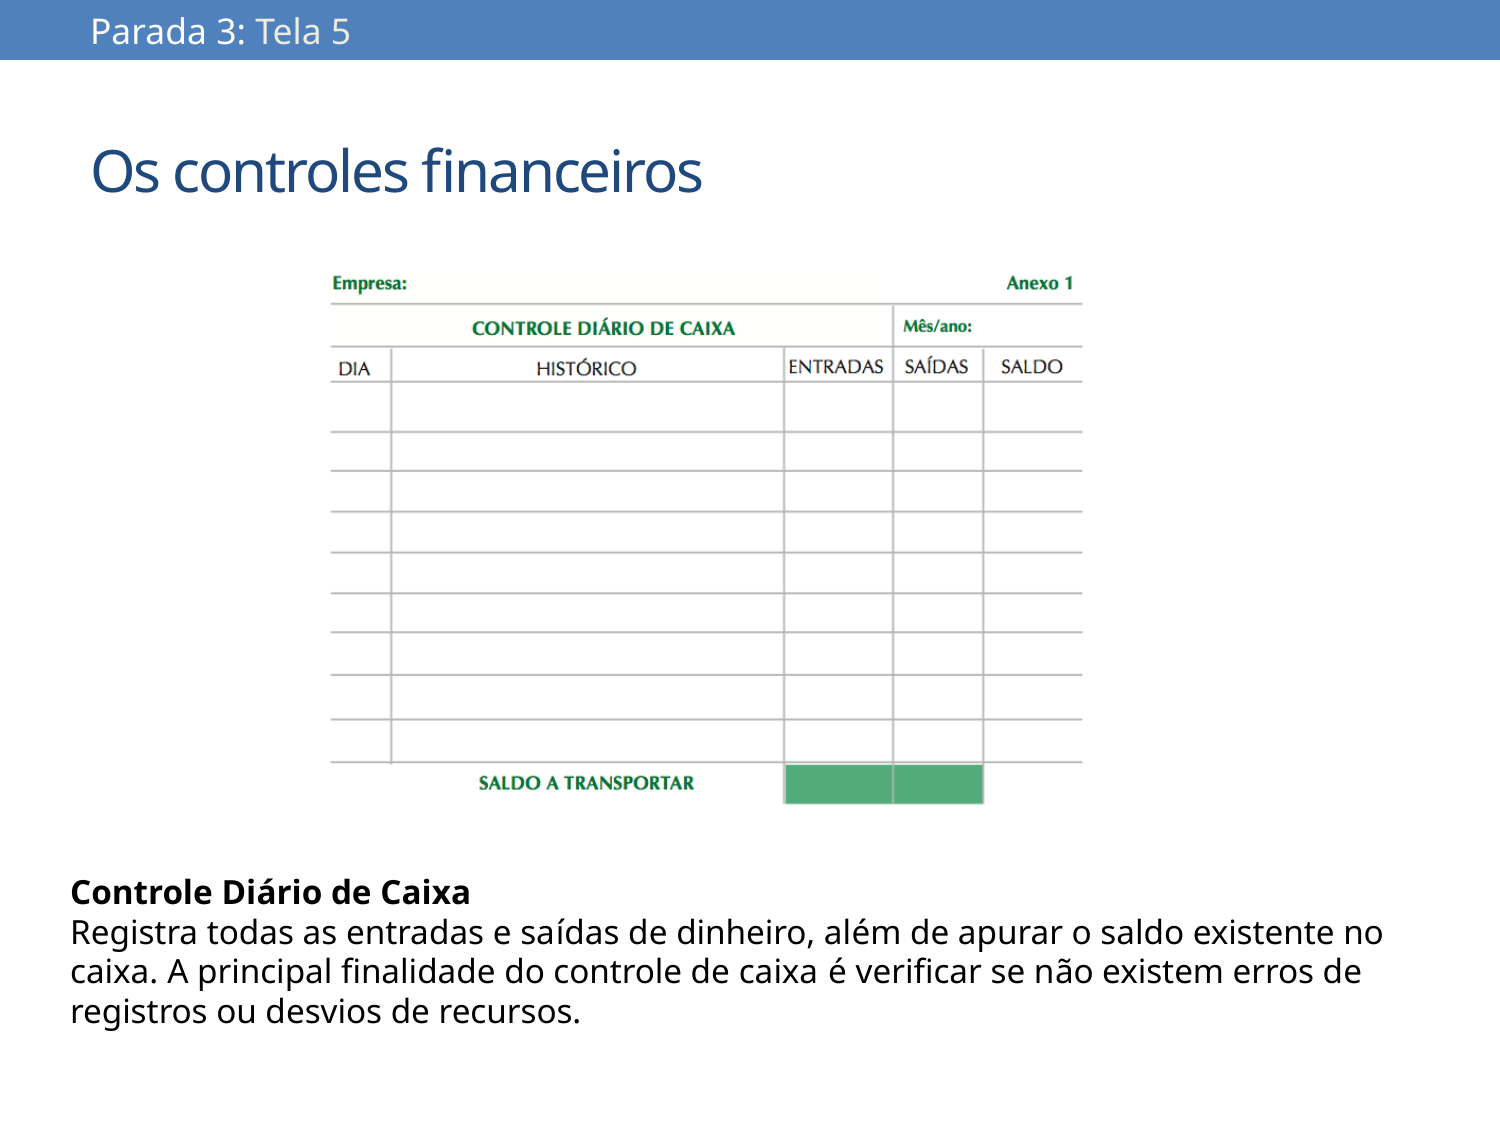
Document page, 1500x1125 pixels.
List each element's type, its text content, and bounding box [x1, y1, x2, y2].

text_box Parada 3: Tela 5 [74, 1, 1425, 59]
title Os controles financeiros [75, 87, 1425, 250]
picture [325, 249, 1114, 814]
list Controle Diário de Caixa Registra todas as entradas e saídas de dinheiro, além de apurar o saldo existente no caixa. A principal finalidade do controle de caixa é verificar se não existem erros de registros ou desvios de recursos. [55, 863, 1425, 1082]
